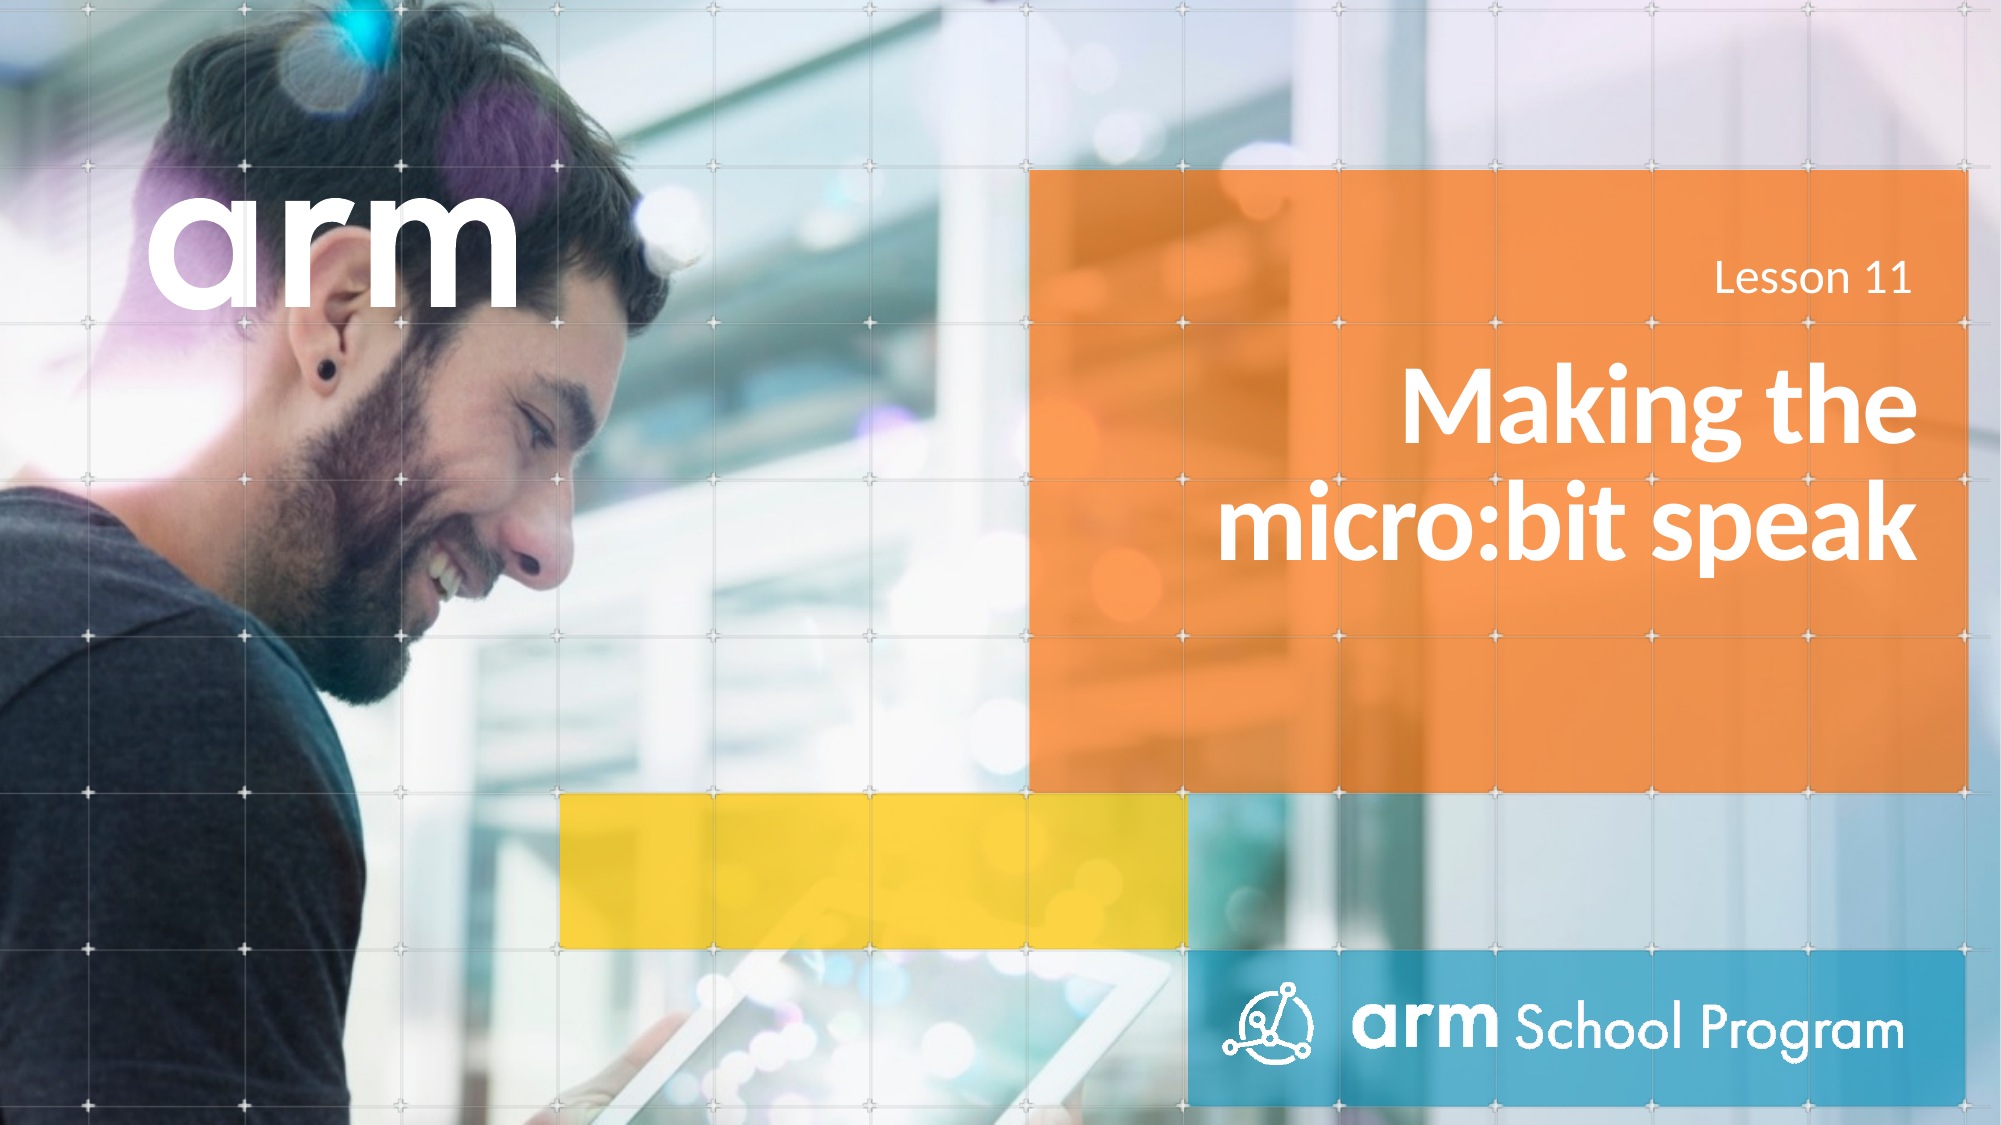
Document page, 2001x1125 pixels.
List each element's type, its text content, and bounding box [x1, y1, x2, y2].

list Lesson 11 [1213, 243, 1913, 315]
picture [0, 0, 2001, 1125]
title Making the micro:bit speak [1090, 339, 1919, 595]
